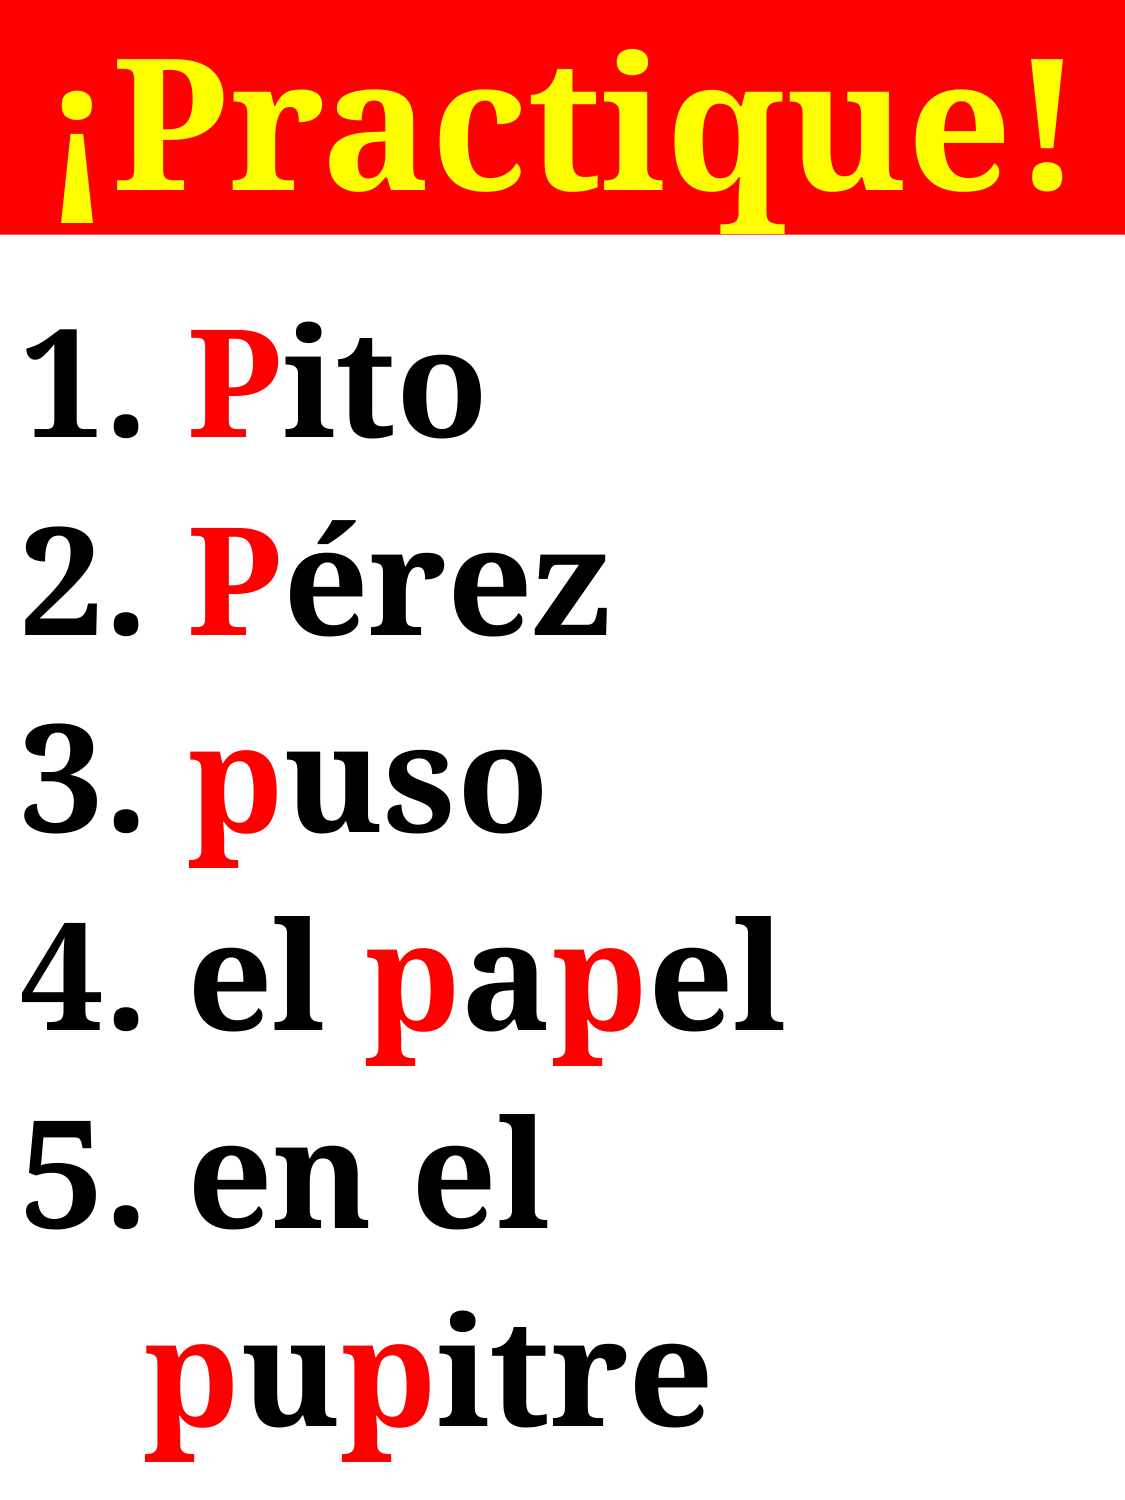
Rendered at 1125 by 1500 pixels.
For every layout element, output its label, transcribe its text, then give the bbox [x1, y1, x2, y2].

text_box ¡Practique! [0, 0, 1125, 235]
text_box Pito Pérez puso el papel en el pupitre [5, 261, 1094, 1465]
